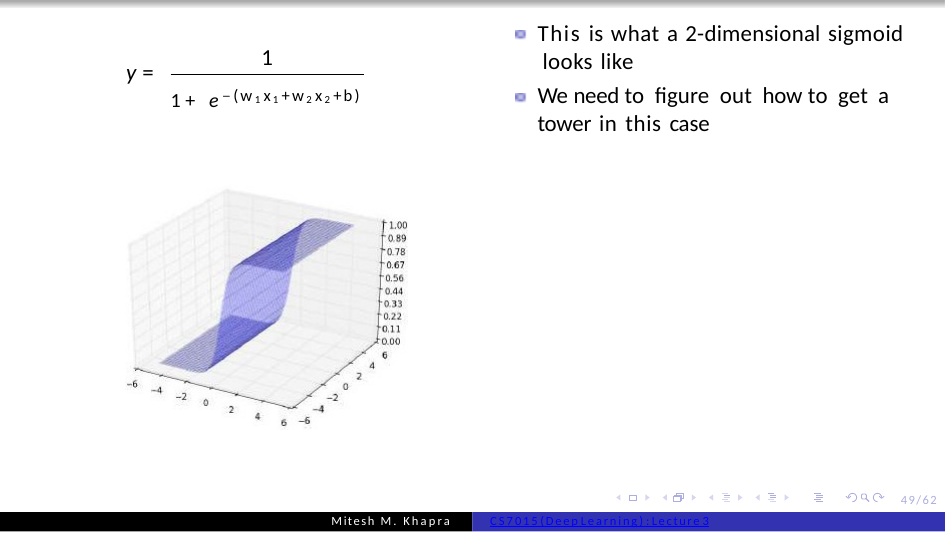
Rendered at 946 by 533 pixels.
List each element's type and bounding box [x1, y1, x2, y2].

picture [515, 30, 527, 42]
picture [125, 185, 408, 430]
picture [0, 0, 945, 8]
text_box [535, 16, 908, 136]
text_box [123, 40, 369, 111]
text_box [0, 511, 946, 532]
picture [515, 92, 527, 104]
text_box [898, 493, 941, 508]
